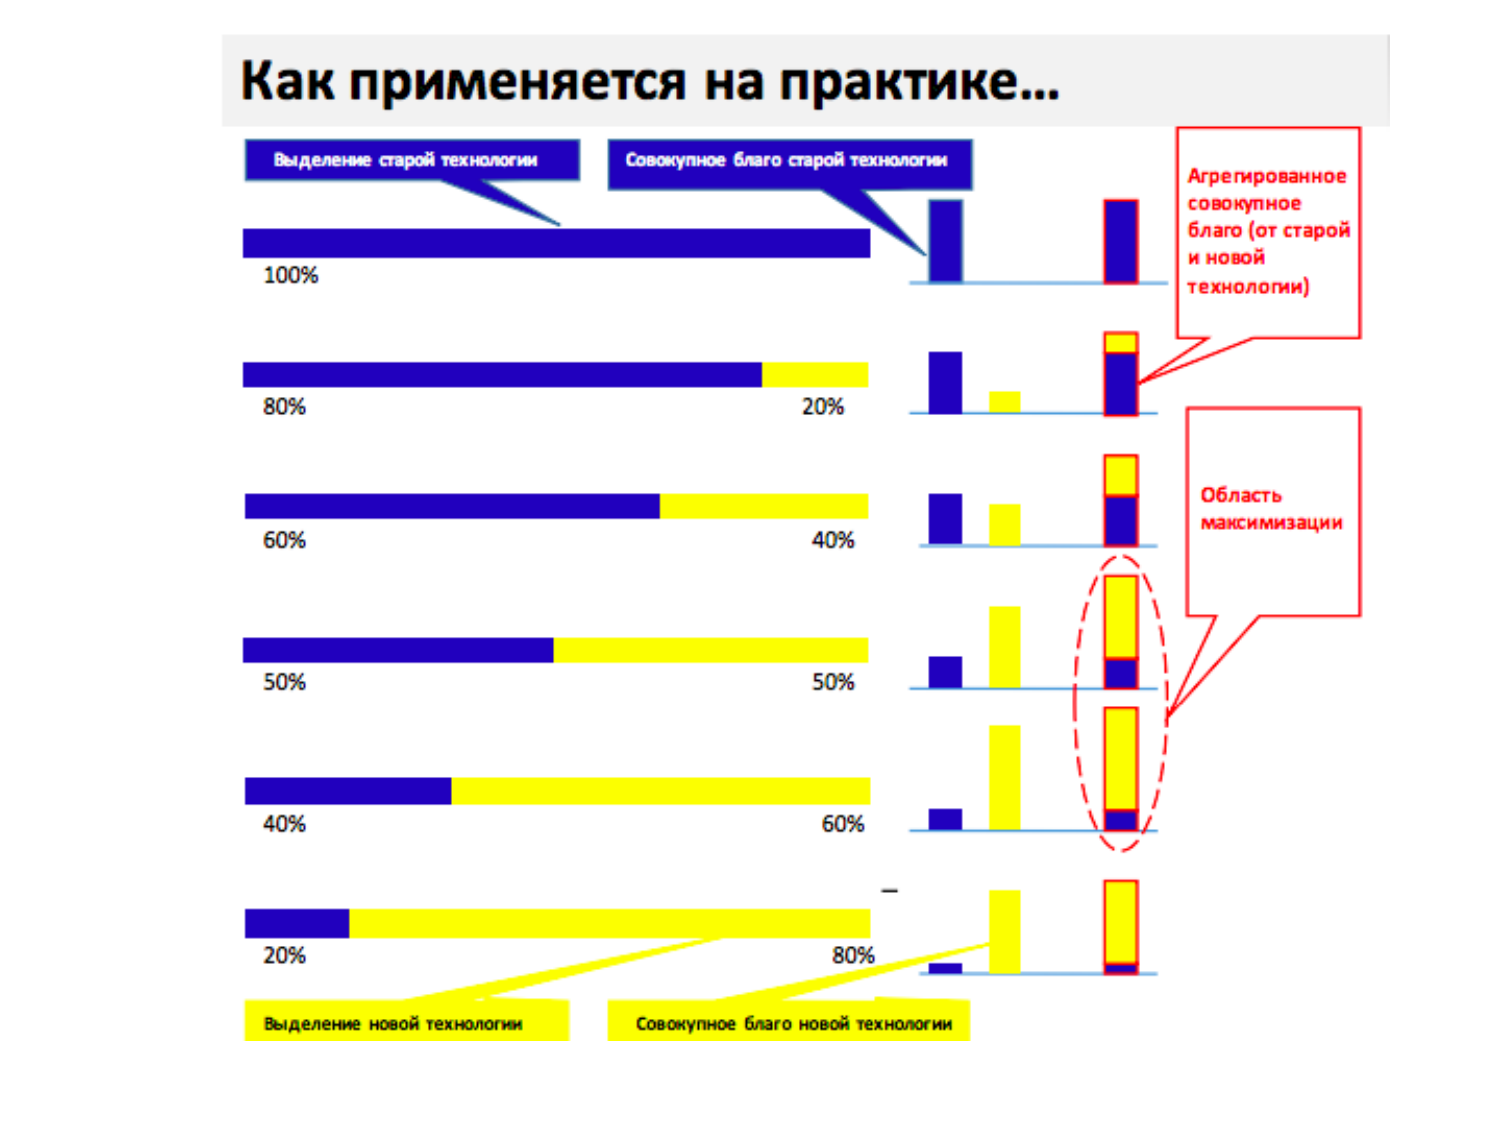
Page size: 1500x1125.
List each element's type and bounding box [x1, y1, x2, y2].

picture [205, 31, 1390, 1041]
